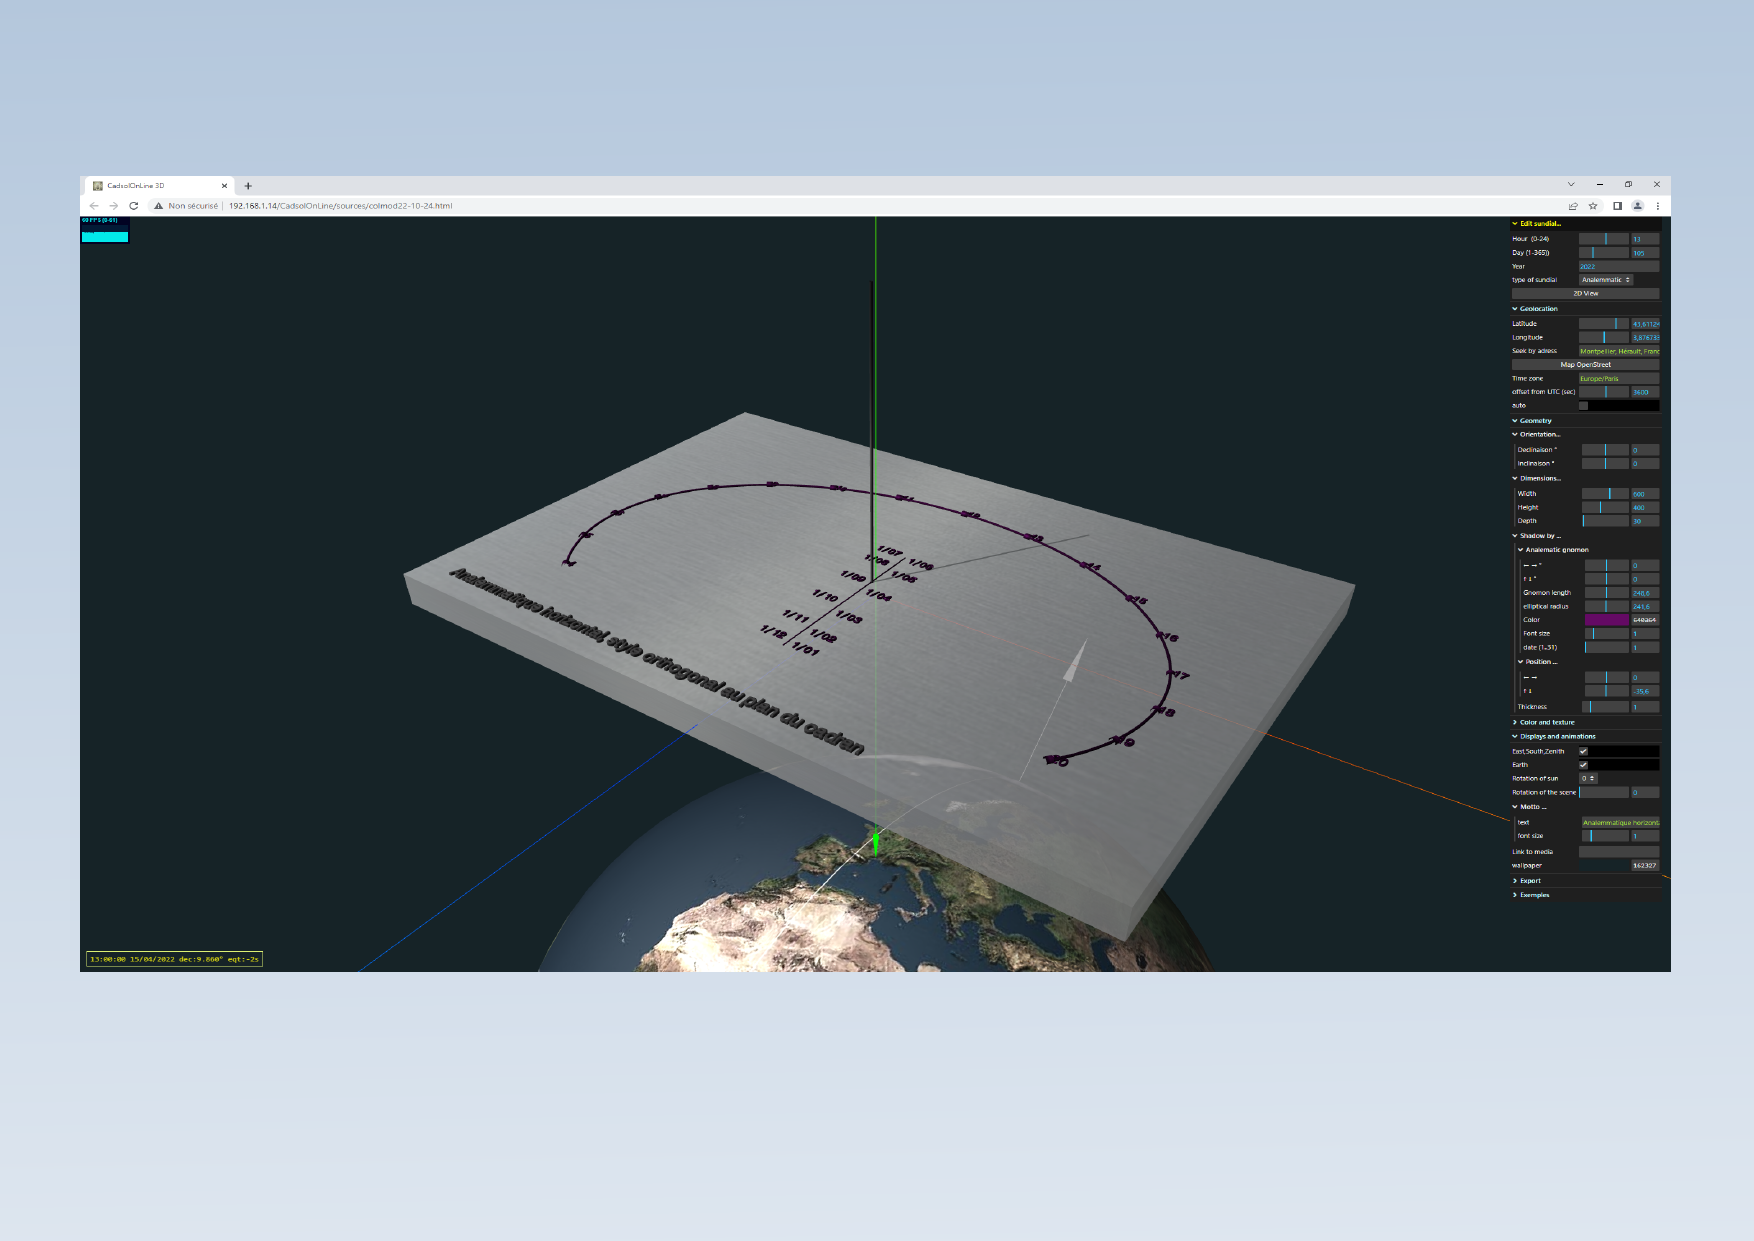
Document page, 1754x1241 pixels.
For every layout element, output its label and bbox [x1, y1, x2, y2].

picture [80, 176, 1671, 973]
